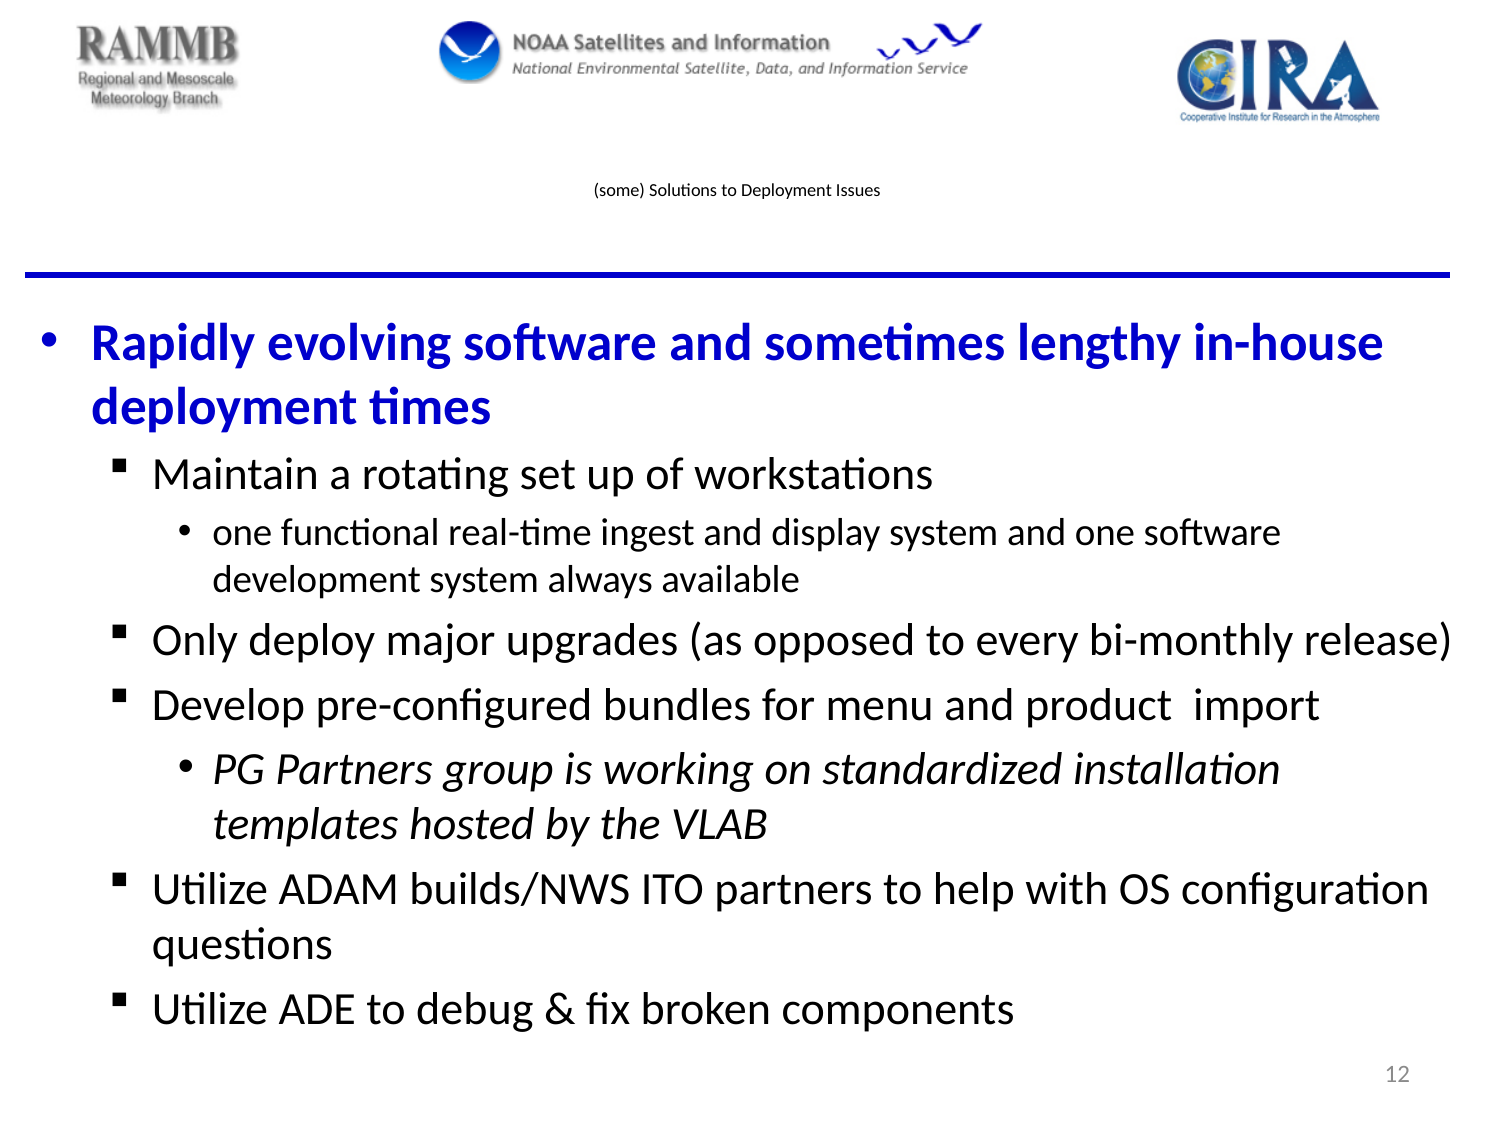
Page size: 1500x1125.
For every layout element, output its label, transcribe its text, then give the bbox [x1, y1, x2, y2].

slide_number 12 [1074, 1042, 1425, 1103]
picture [74, 20, 242, 118]
list Rapidly evolving software and sometimes lengthy in-house deployment times Maintain a rotating set up of workstations one functional real-time ingest and display system and one software development system always available Only deploy major upgrades (as opposed to every bi-monthly release) Develop pre-configured bundles for menu and product import PG Partners group is working on standardized installation templates hosted by the VLAB Utilize ADAM builds/NWS ITO partners to help with OS configuration questions Utilize ADE to debug & fix broken components [24, 299, 1475, 1088]
title (some) Solutions to Deployment Issues [62, 125, 1413, 254]
picture [437, 20, 1012, 84]
picture [1174, 37, 1382, 126]
